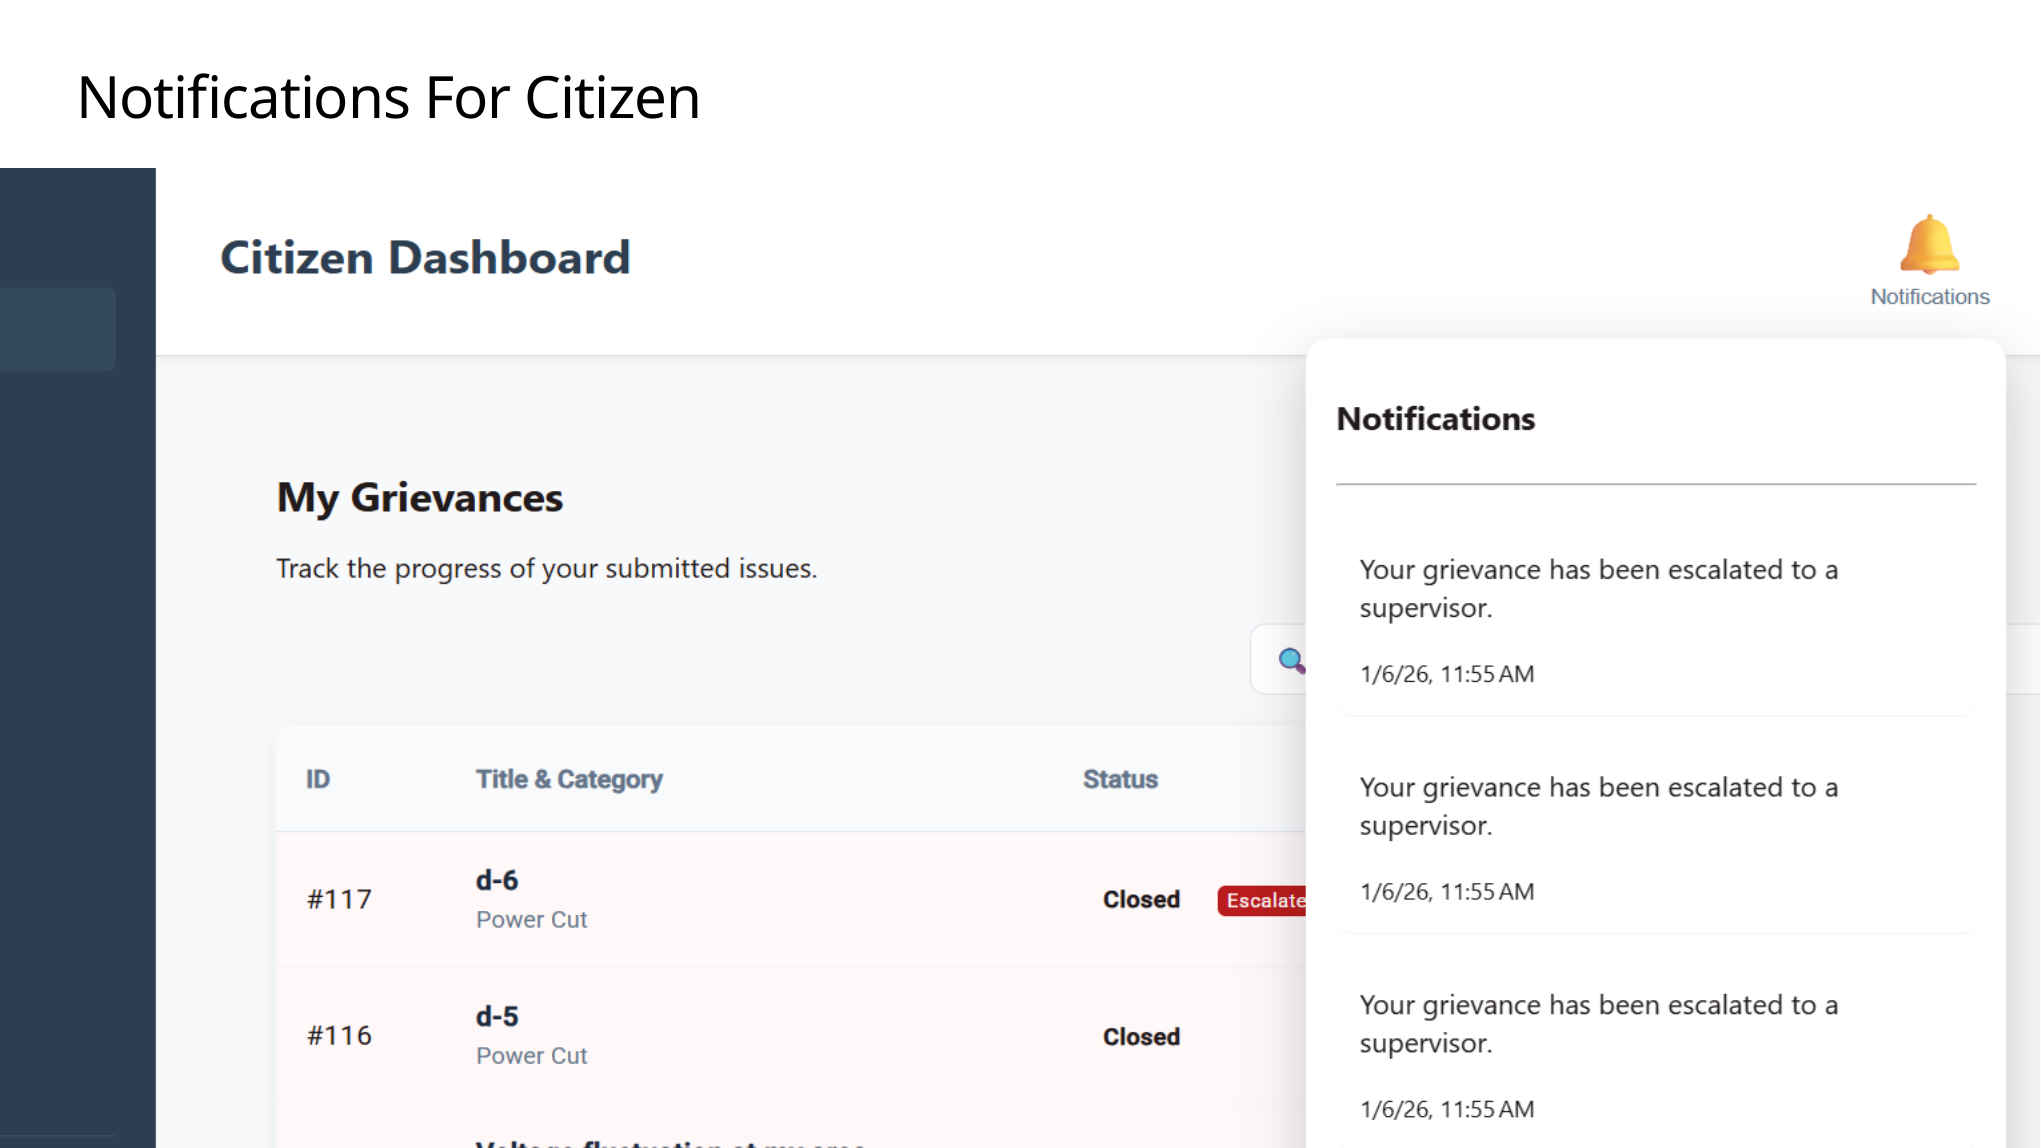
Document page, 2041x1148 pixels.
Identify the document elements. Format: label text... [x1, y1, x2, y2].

title Notifications For Citizen [76, 63, 1969, 131]
picture [0, 168, 2041, 1148]
